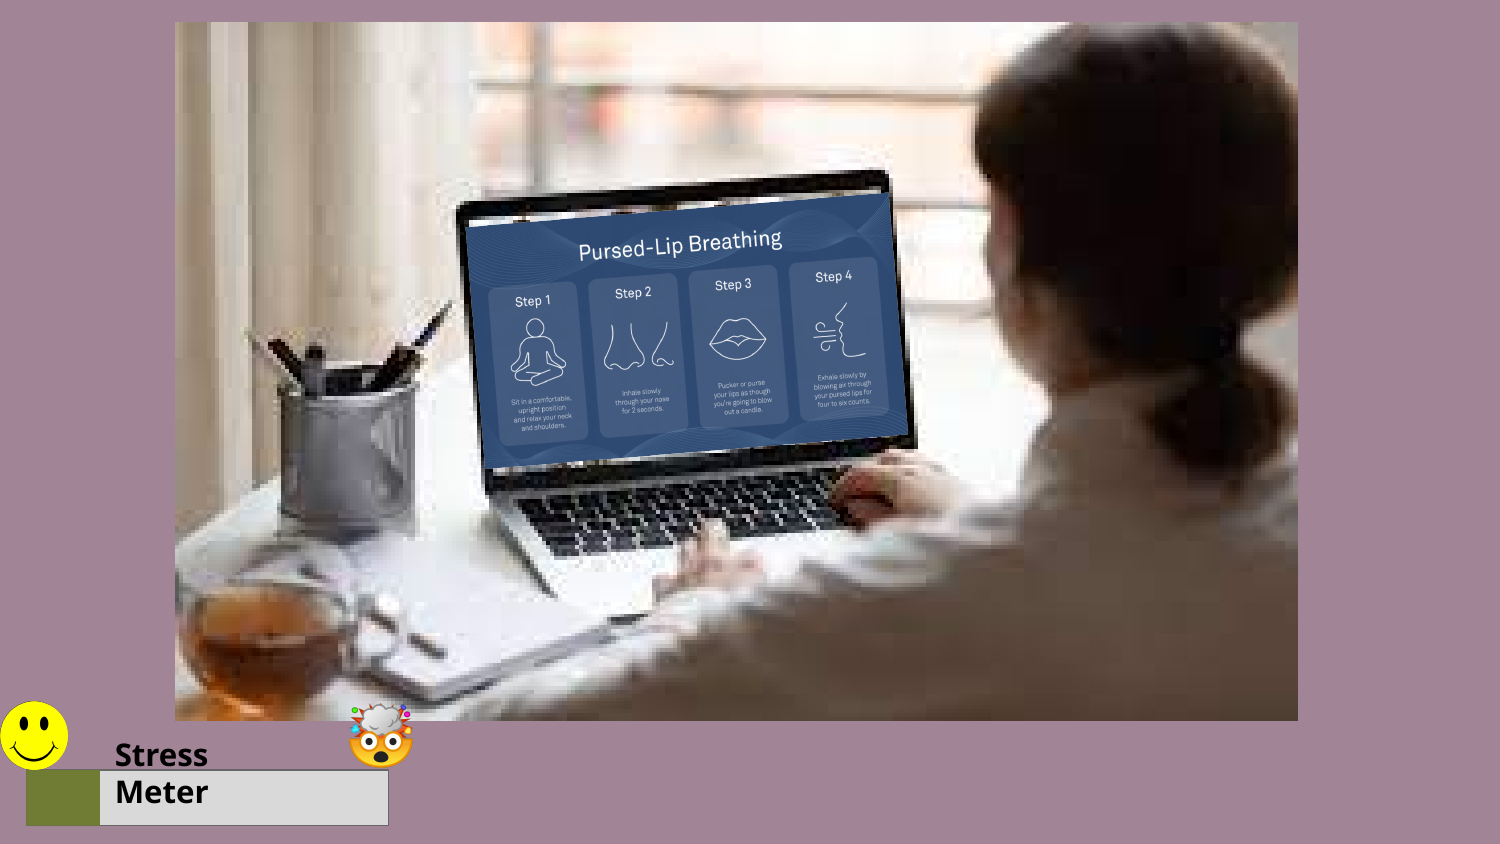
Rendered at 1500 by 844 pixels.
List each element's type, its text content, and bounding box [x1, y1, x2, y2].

picture [0, 701, 69, 771]
text_box [26, 770, 99, 826]
text_box [316, 770, 389, 826]
picture [175, 22, 1298, 771]
text_box Stress Meter [99, 720, 316, 826]
